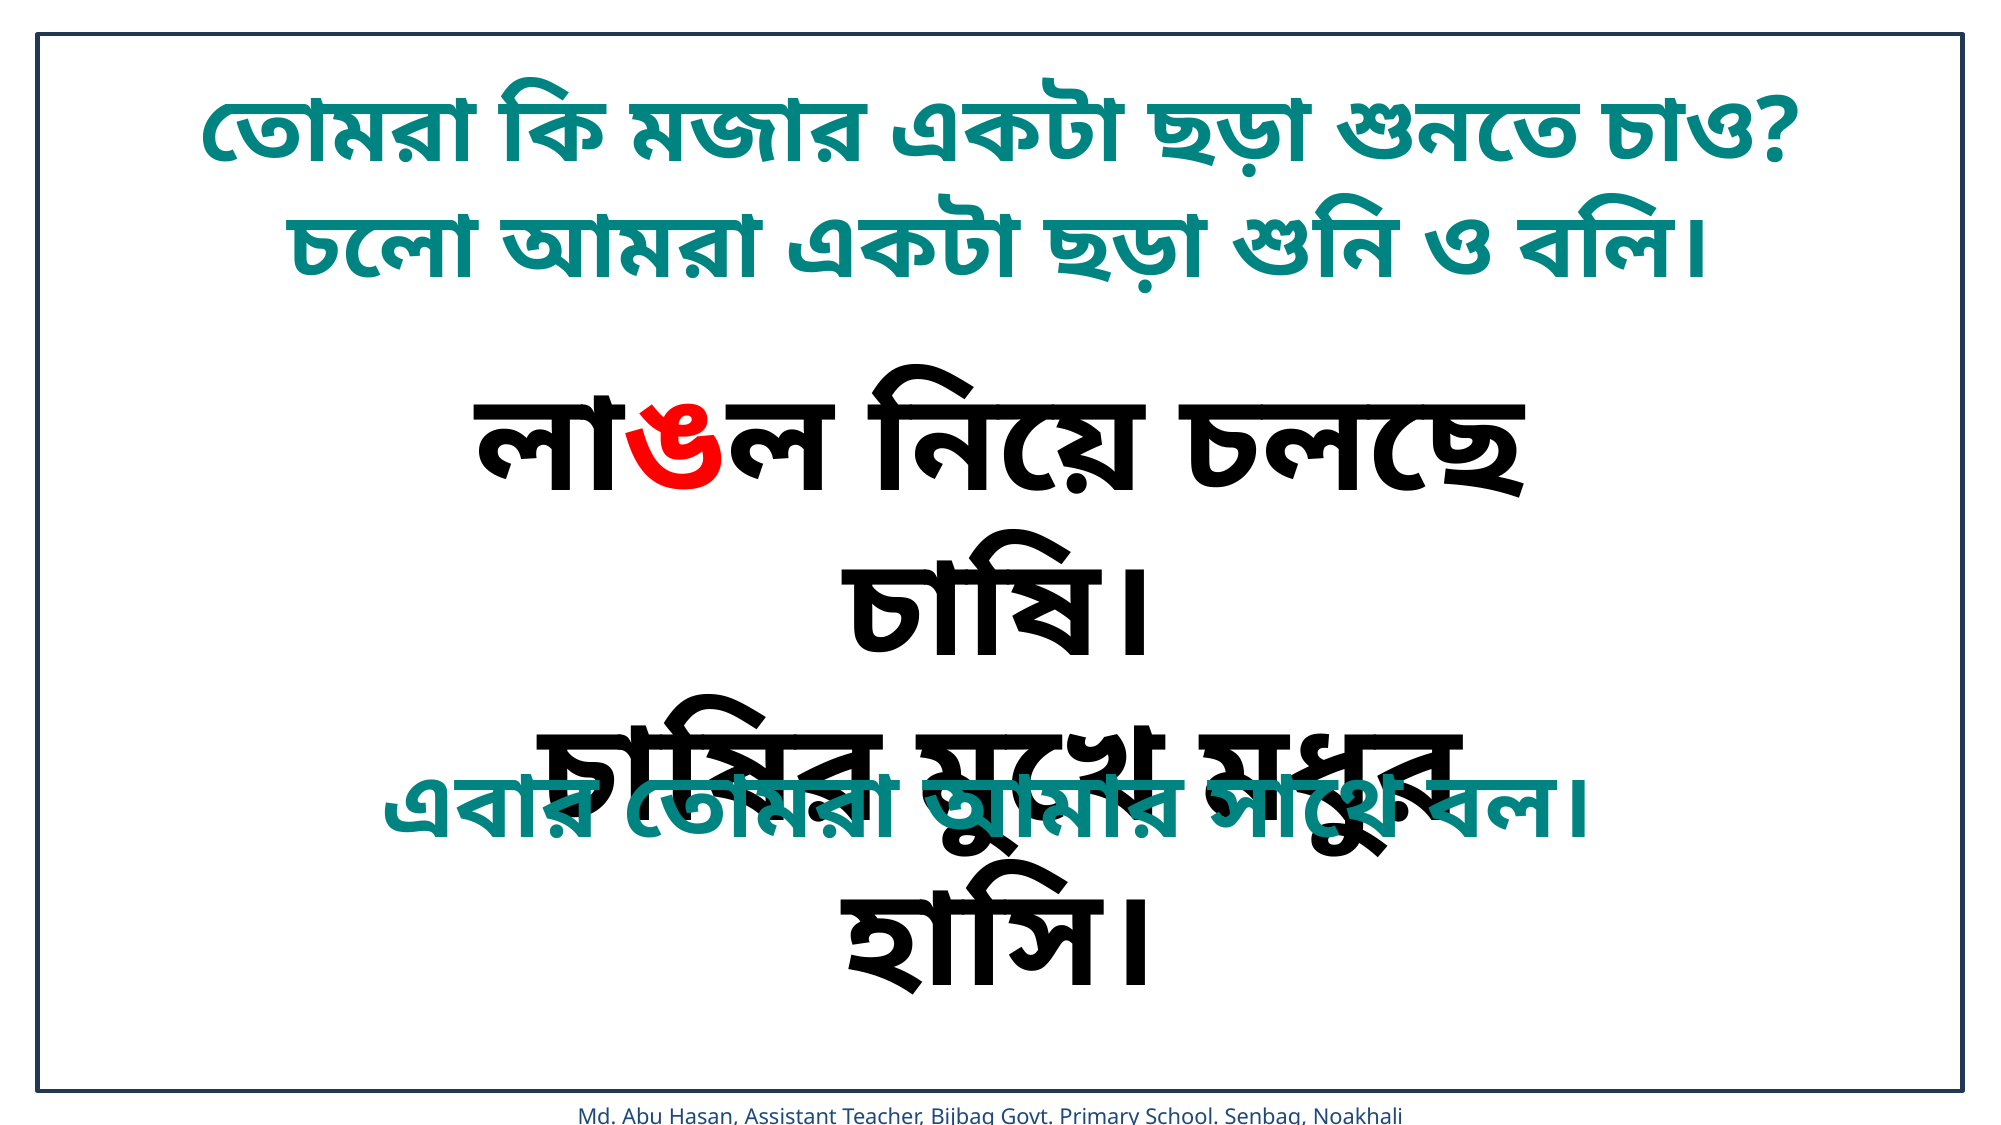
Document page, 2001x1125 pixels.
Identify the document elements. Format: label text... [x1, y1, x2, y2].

text_box তোমরা কি মজার একটা ছড়া শুনতে চাও? [181, 62, 1819, 178]
text_box [35, 32, 1965, 1093]
text_box লাঙল নিয়ে চলছে চাষি। চাষির মুখে মধুর হাসি। [362, 863, 1638, 1021]
text_box লাঙল নিয়ে চলছে চাষি। চাষির মুখে মধুর হাসি। [362, 346, 1638, 738]
text_box চলো আমরা একটা ছড়া শুনি ও বলি। [181, 178, 1819, 303]
text_box এবার তোমরা আমার সাথে বল। [181, 738, 1819, 863]
